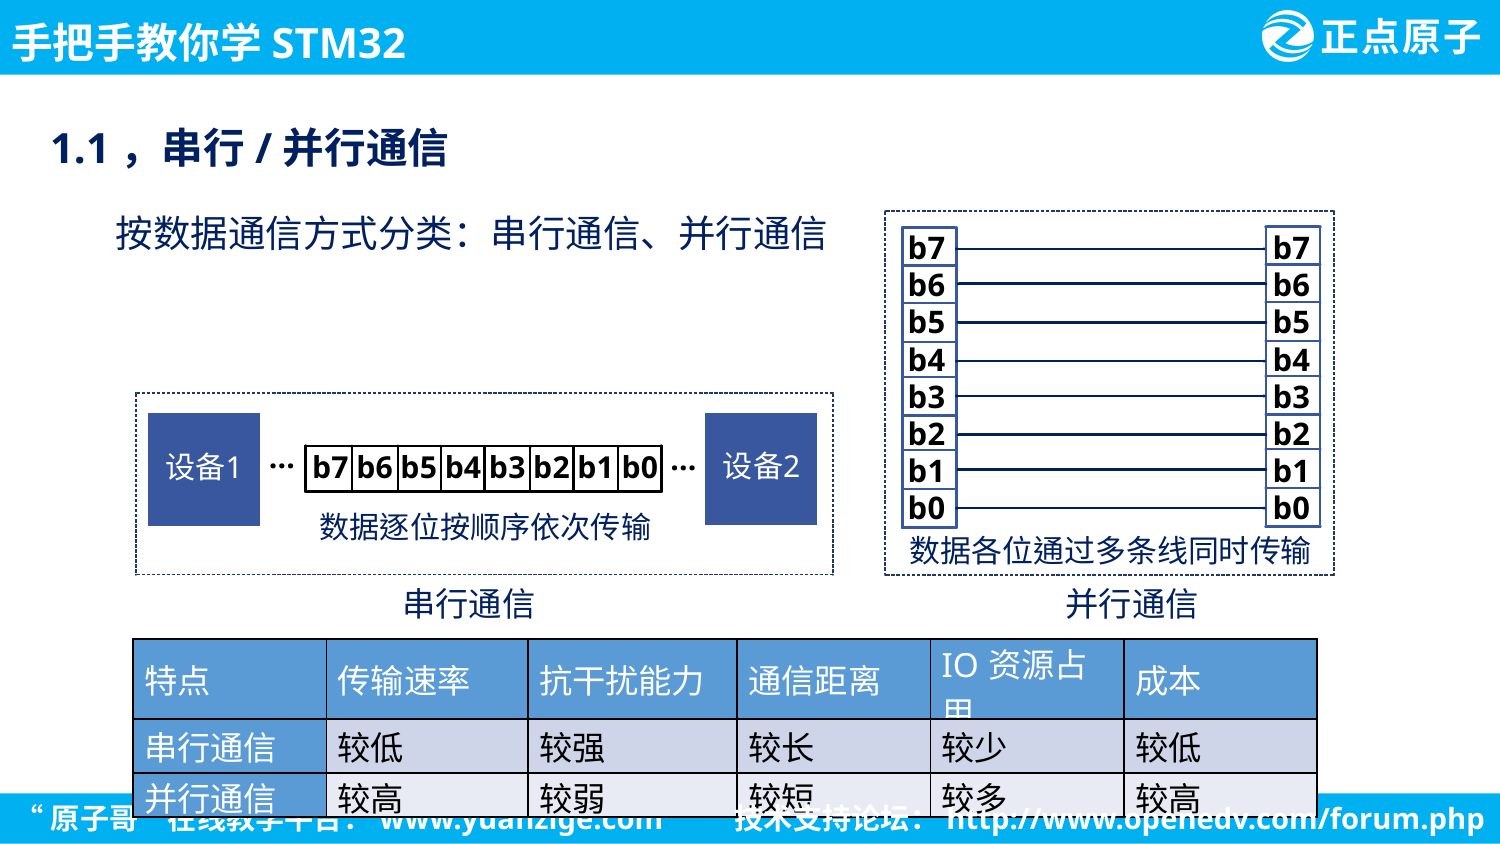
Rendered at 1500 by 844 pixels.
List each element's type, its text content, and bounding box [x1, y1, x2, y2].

text_box “原子哥”在线教学平台：www.yuanzige.com [0, 793, 544, 843]
table_cell 较多 [931, 774, 1123, 793]
picture [1412, 44, 1418, 52]
table_header 抗干扰能力 [529, 640, 736, 718]
table_cell 较长 [738, 720, 930, 772]
text_box 手把手教你学STM32 [0, 0, 967, 75]
picture [1445, 21, 1479, 54]
table_cell 较弱 [529, 774, 736, 816]
picture [133, 390, 834, 576]
table_header 传输速率 [327, 640, 527, 718]
picture [1322, 21, 1357, 52]
picture [1267, 11, 1313, 45]
text_box [0, 0, 1500, 76]
table_cell 并行通信 [134, 774, 326, 816]
table_header 成本 [1125, 640, 1316, 718]
picture [1364, 45, 1370, 53]
text_box 并行通信 [1051, 588, 1267, 630]
picture [1367, 18, 1396, 42]
picture [882, 208, 1336, 588]
table_cell 较强 [529, 720, 736, 772]
table_cell 较高 [1125, 774, 1316, 793]
table_header 特点 [134, 640, 326, 718]
table_cell 串行通信 [134, 720, 326, 772]
table_cell 较低 [327, 720, 527, 772]
table_cell 较短 [738, 774, 930, 793]
text_box 技术支持论坛：http://www.openedv.com/forum.php [544, 793, 1500, 843]
table_cell 较高 [327, 774, 527, 816]
table_cell 较少 [931, 720, 1123, 772]
picture [1404, 20, 1438, 54]
text_box 串行通信 [387, 576, 604, 630]
table_cell 较低 [1125, 720, 1316, 772]
text_box 按数据通信方式分类：串行通信、并行通信 [108, 183, 1019, 259]
picture [1263, 27, 1307, 61]
table_header 通信距离 [738, 640, 930, 718]
picture [1391, 45, 1397, 53]
picture [1431, 44, 1438, 52]
table_header IO资源占用 [931, 640, 1123, 718]
text_box 1.1，串行/并行通信 [42, 93, 829, 176]
